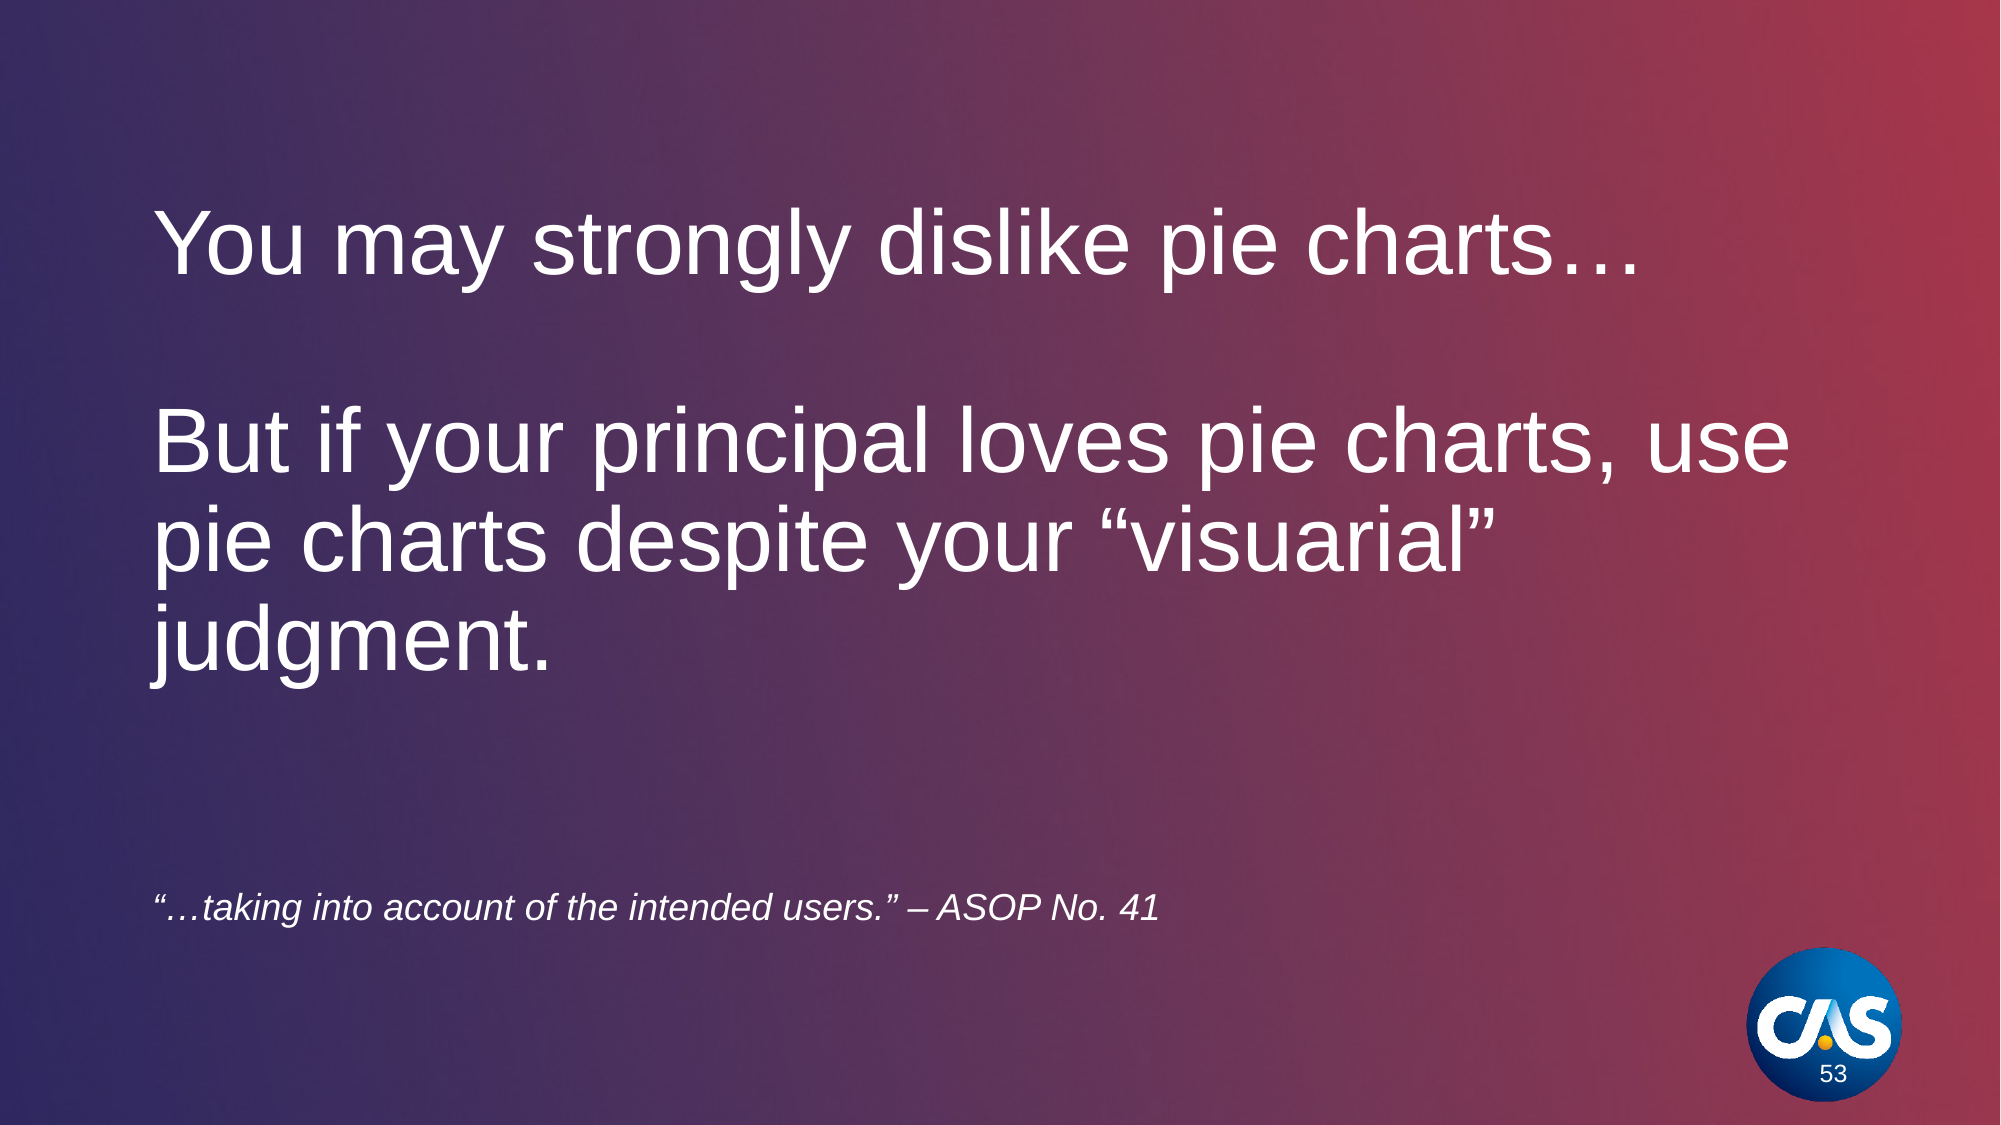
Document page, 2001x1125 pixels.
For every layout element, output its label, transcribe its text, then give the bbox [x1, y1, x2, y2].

title You may strongly dislike pie charts… But if your principal loves pie charts, use pie charts despite your “visuarial” judgment. “…taking into account of the intended users.” – ASOP No. 41 [137, 187, 1863, 950]
slide_number 53 [1412, 1042, 1863, 1103]
picture [0, 0, 2001, 1125]
